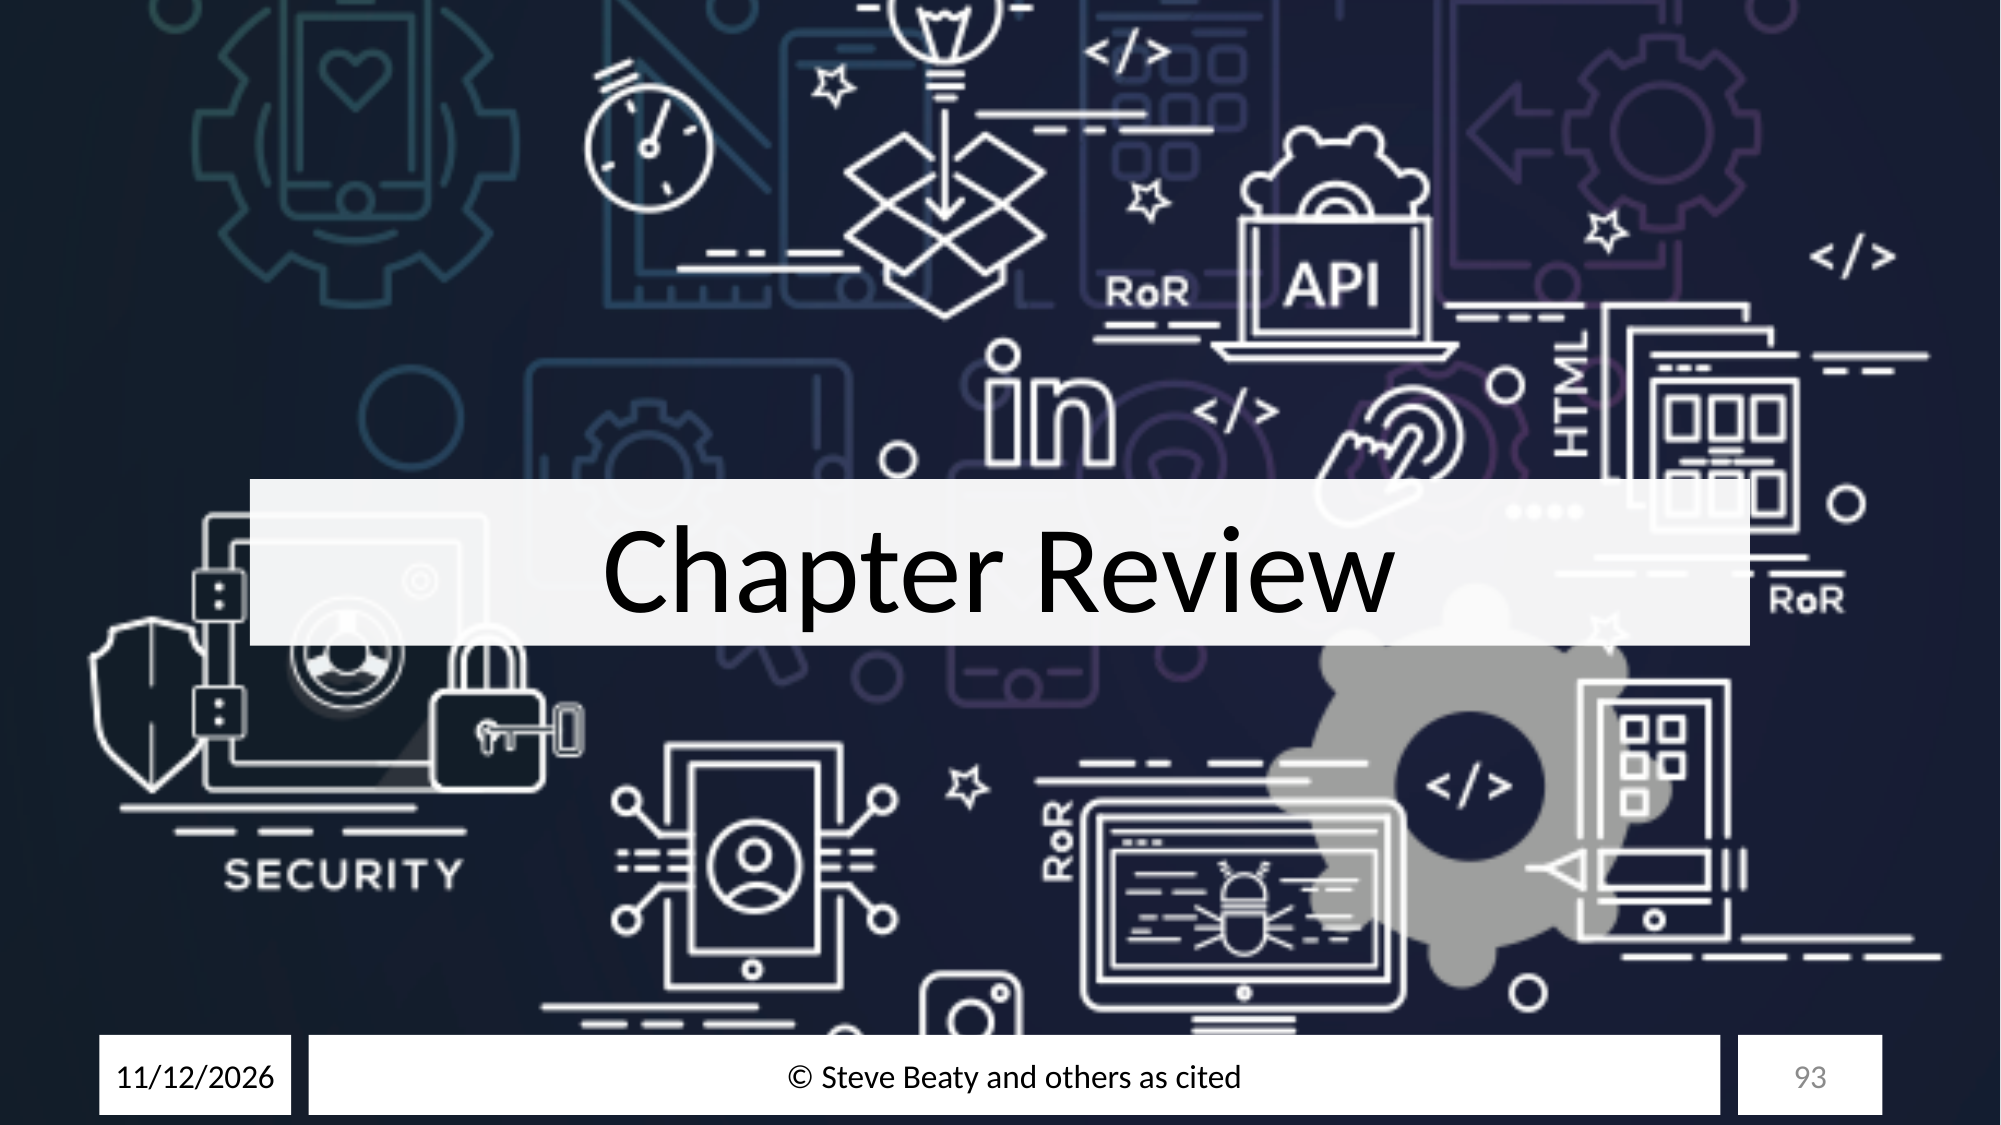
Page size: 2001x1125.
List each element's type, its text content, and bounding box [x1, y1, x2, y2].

title Chapter Review [249, 479, 1750, 646]
picture [0, 0, 2001, 1125]
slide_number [99, 1034, 292, 1115]
footer © Steve Beaty and others as cited [308, 1034, 1721, 1115]
slide_number 93 [1738, 1034, 1883, 1115]
